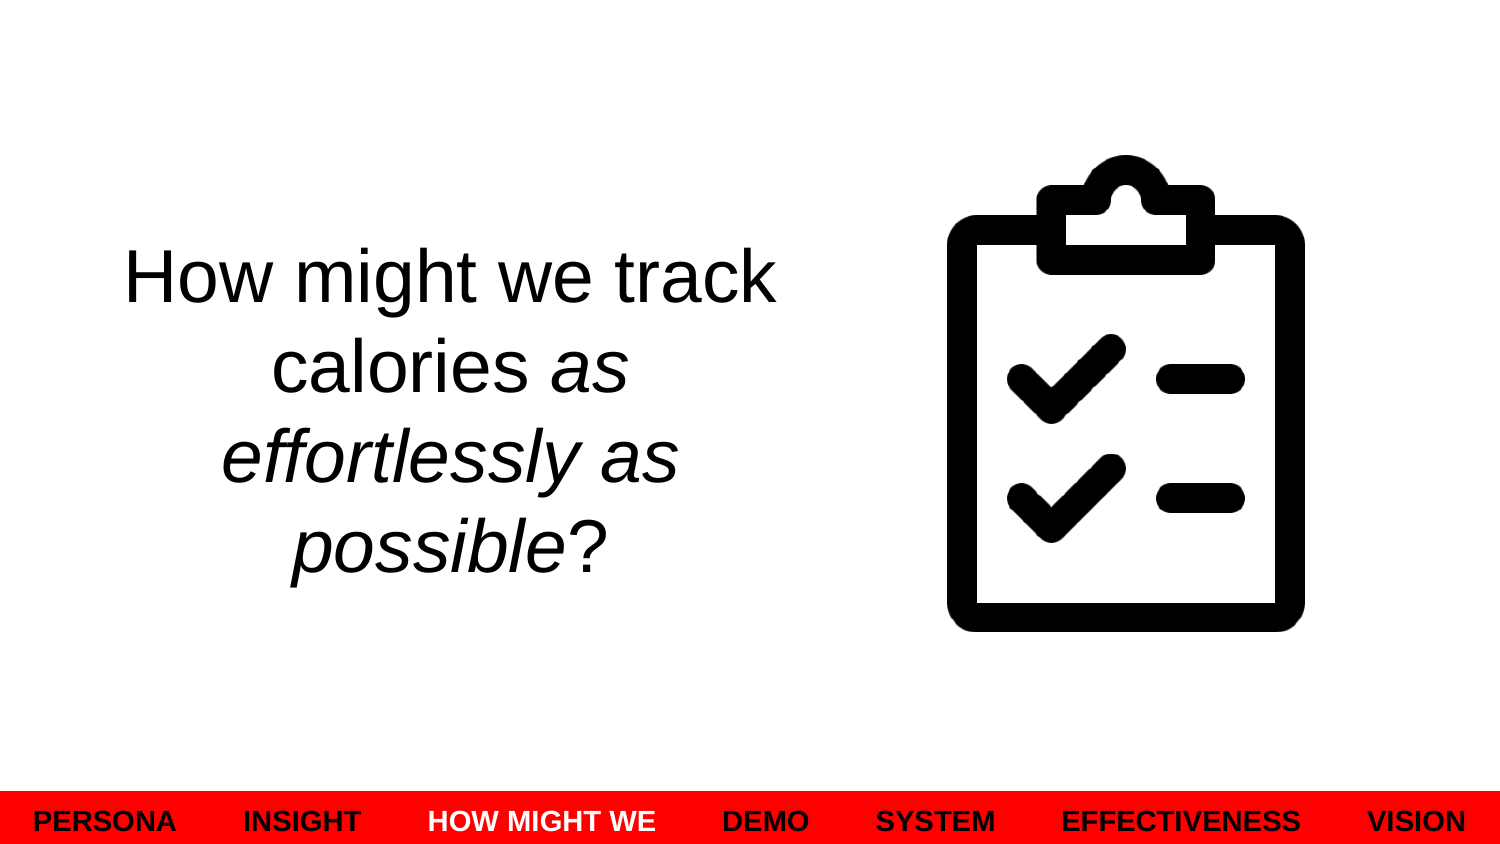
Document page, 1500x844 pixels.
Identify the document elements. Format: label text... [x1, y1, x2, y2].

text_box PERSONA INSIGHT HOW MIGHT WE DEMO SYSTEM EFFECTIVENESS VISION [0, 791, 1500, 844]
title How might we track calories as effortlessly as possible? [100, 212, 801, 632]
picture [887, 155, 1364, 632]
